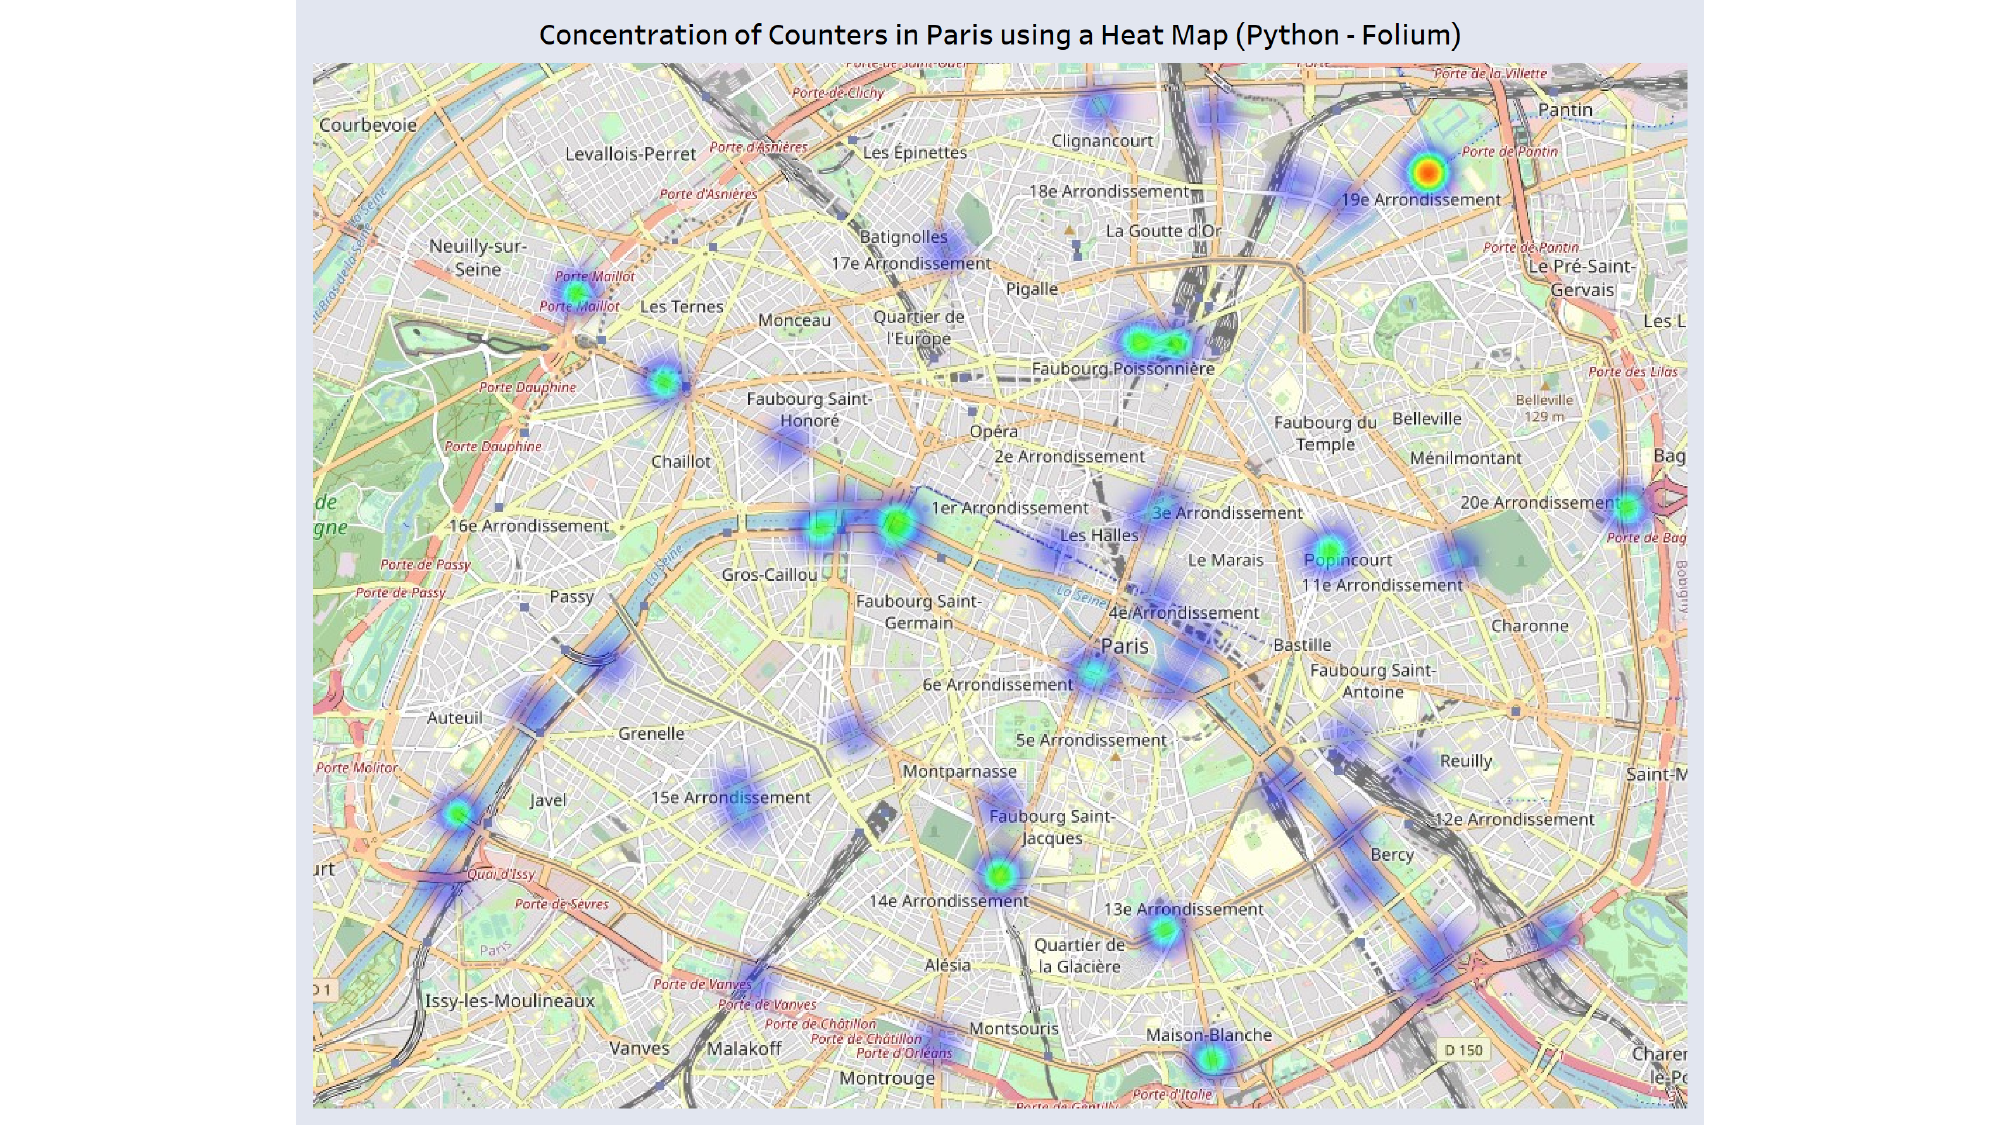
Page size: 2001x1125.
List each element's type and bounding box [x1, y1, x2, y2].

picture [296, 0, 1704, 1125]
